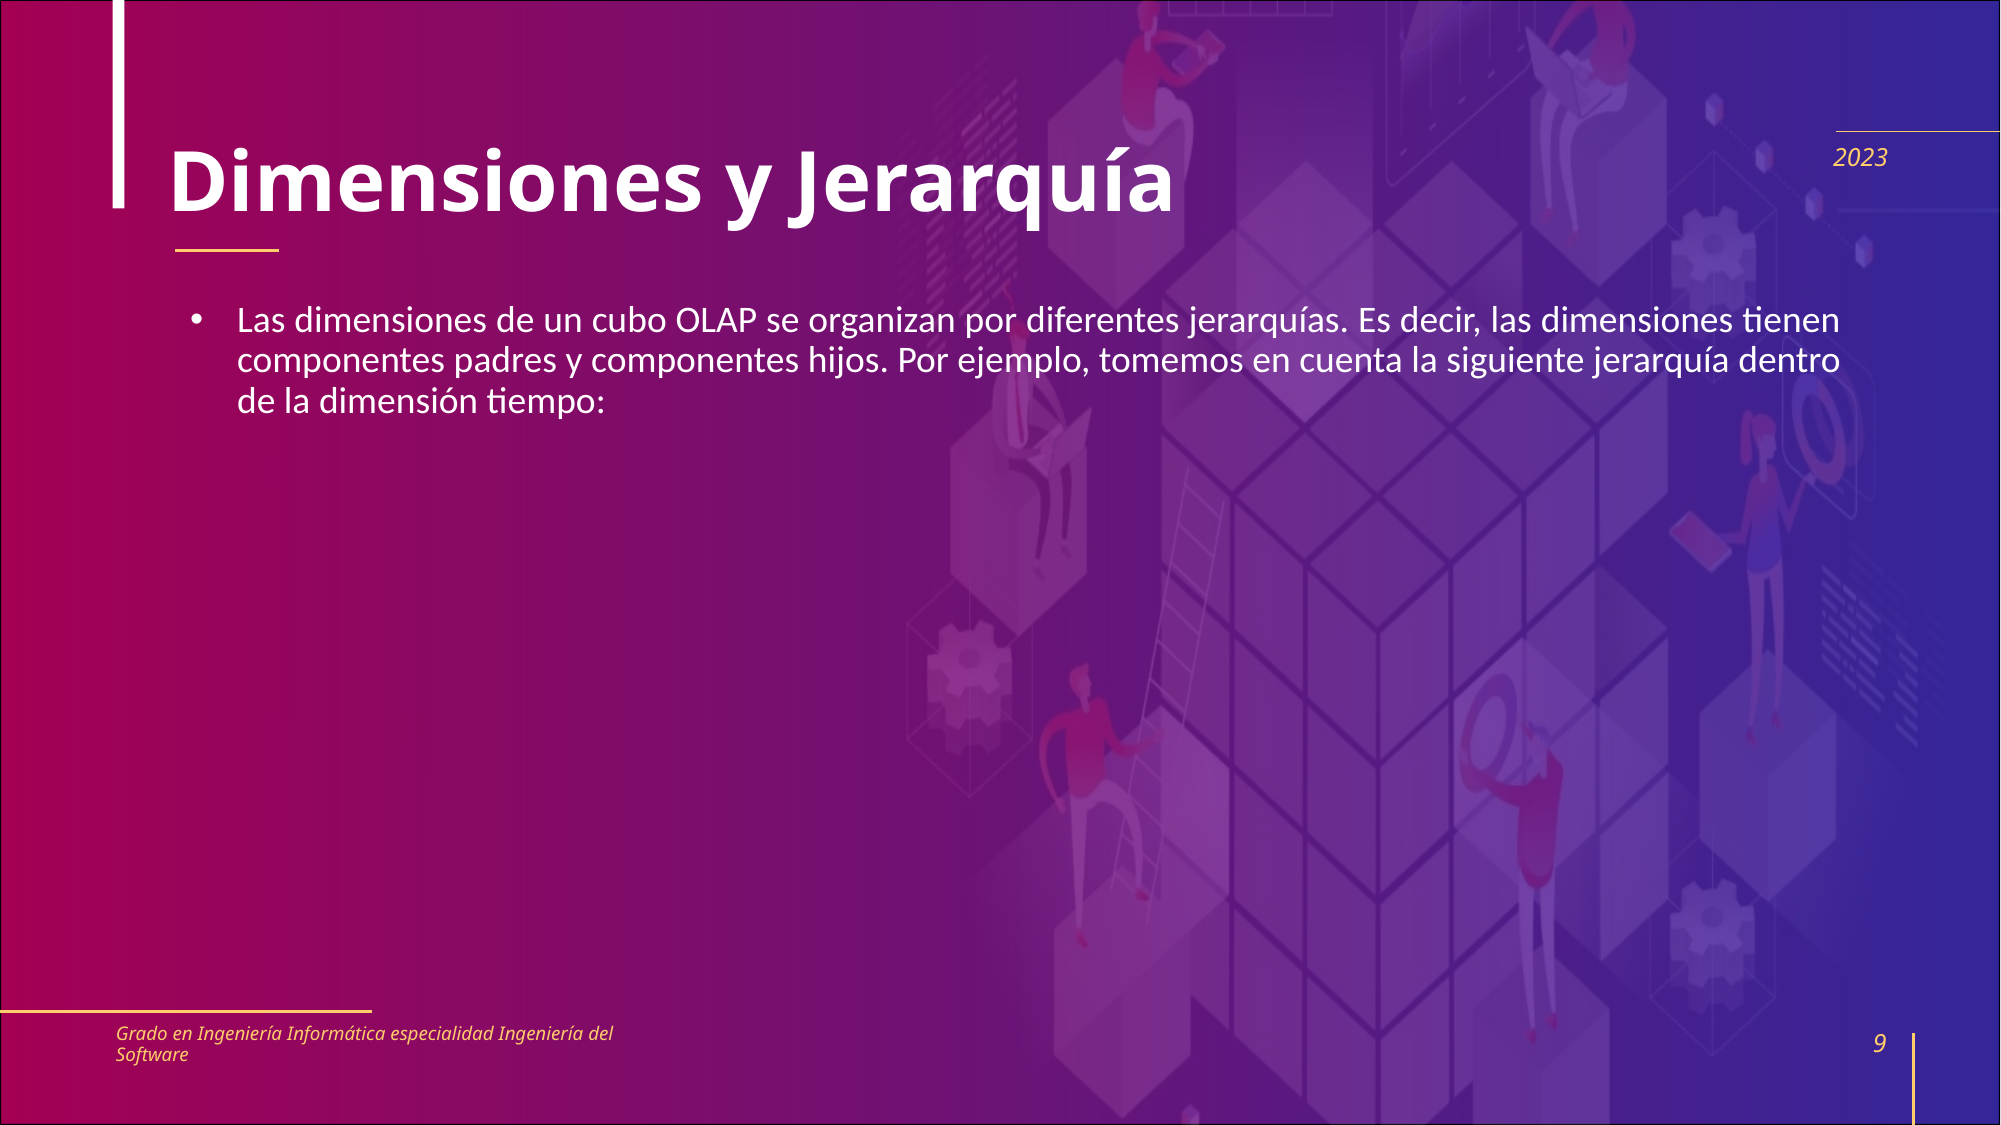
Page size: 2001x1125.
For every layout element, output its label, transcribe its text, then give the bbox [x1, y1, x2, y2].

list 2023 [1818, 137, 1919, 192]
title Dimensiones y Jerarquía [152, 75, 1789, 293]
slide_number 9 [1451, 1015, 1902, 1075]
footer Grado en Ingeniería Informática especialidad Ingeniería del Software [100, 1015, 636, 1075]
list Las dimensiones de un cubo OLAP se organizan por diferentes jerarquías. Es decir, las dimensiones tienen componentes padres y componentes hijos. Por ejemplo, tomemos en cuenta la siguiente jerarquía dentro de la dimensión tiempo: [175, 292, 1858, 985]
